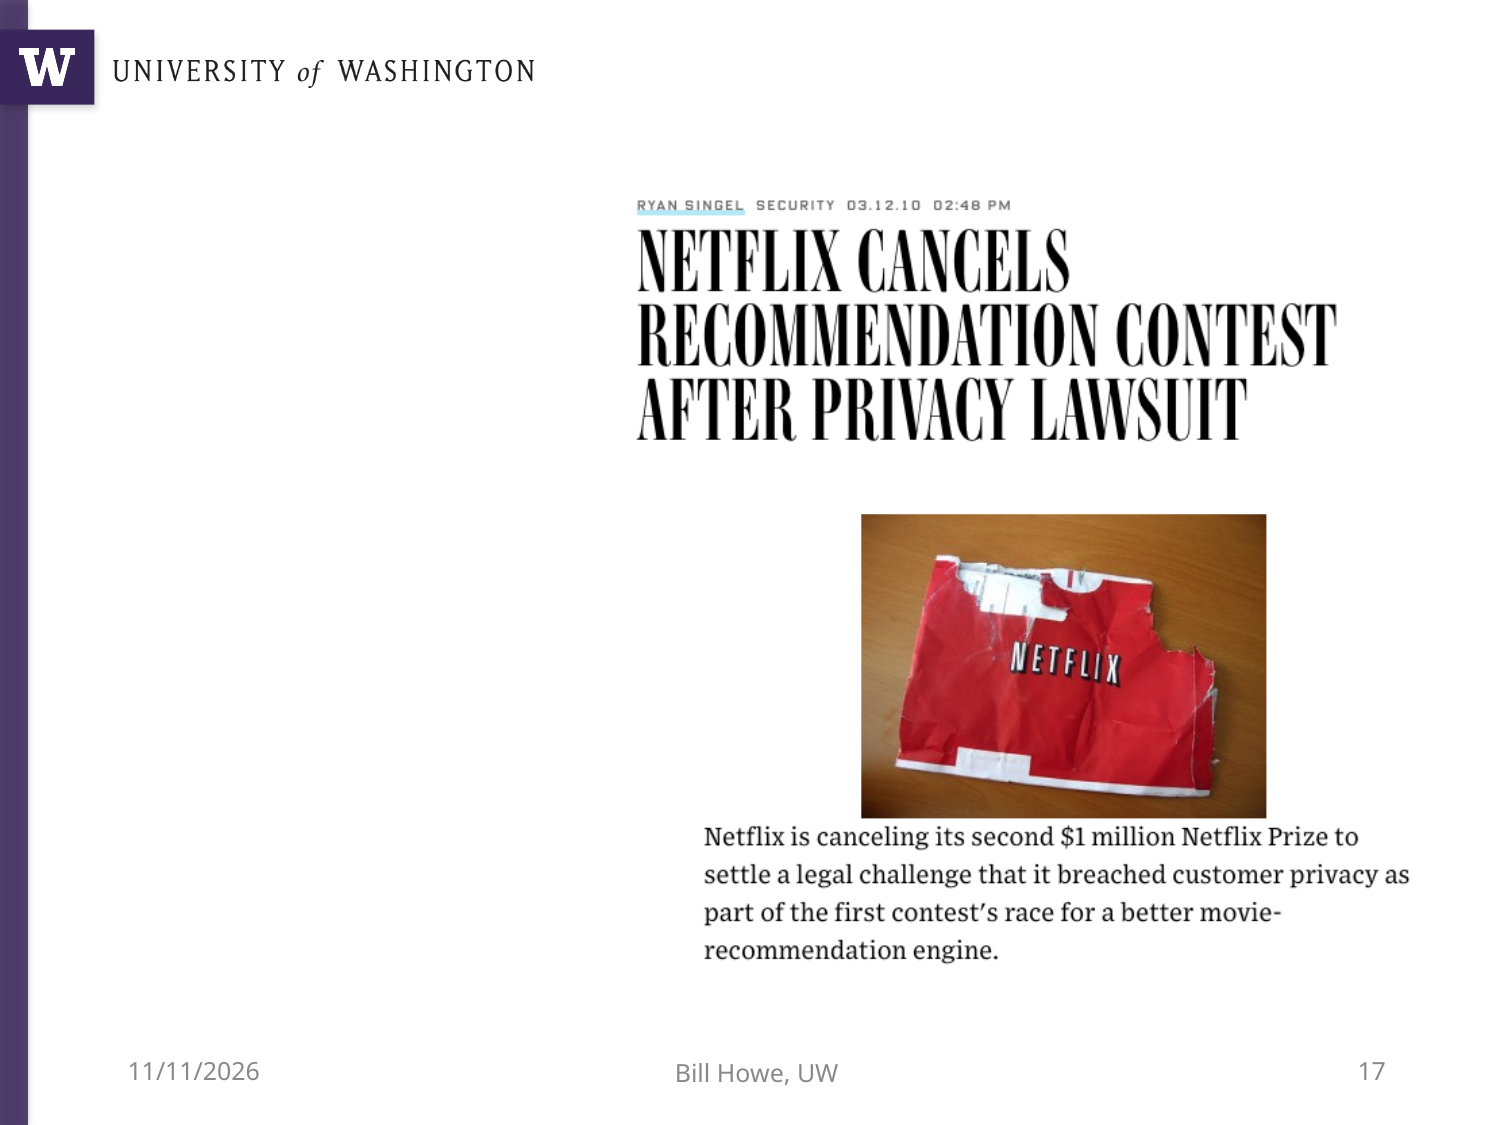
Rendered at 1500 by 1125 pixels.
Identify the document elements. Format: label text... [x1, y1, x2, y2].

picture [112, 59, 534, 88]
picture [616, 175, 1434, 974]
slide_number 17 [1051, 1042, 1402, 1103]
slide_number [112, 1042, 463, 1103]
picture [19, 48, 75, 86]
footer Bill Howe, UW [519, 1042, 995, 1103]
